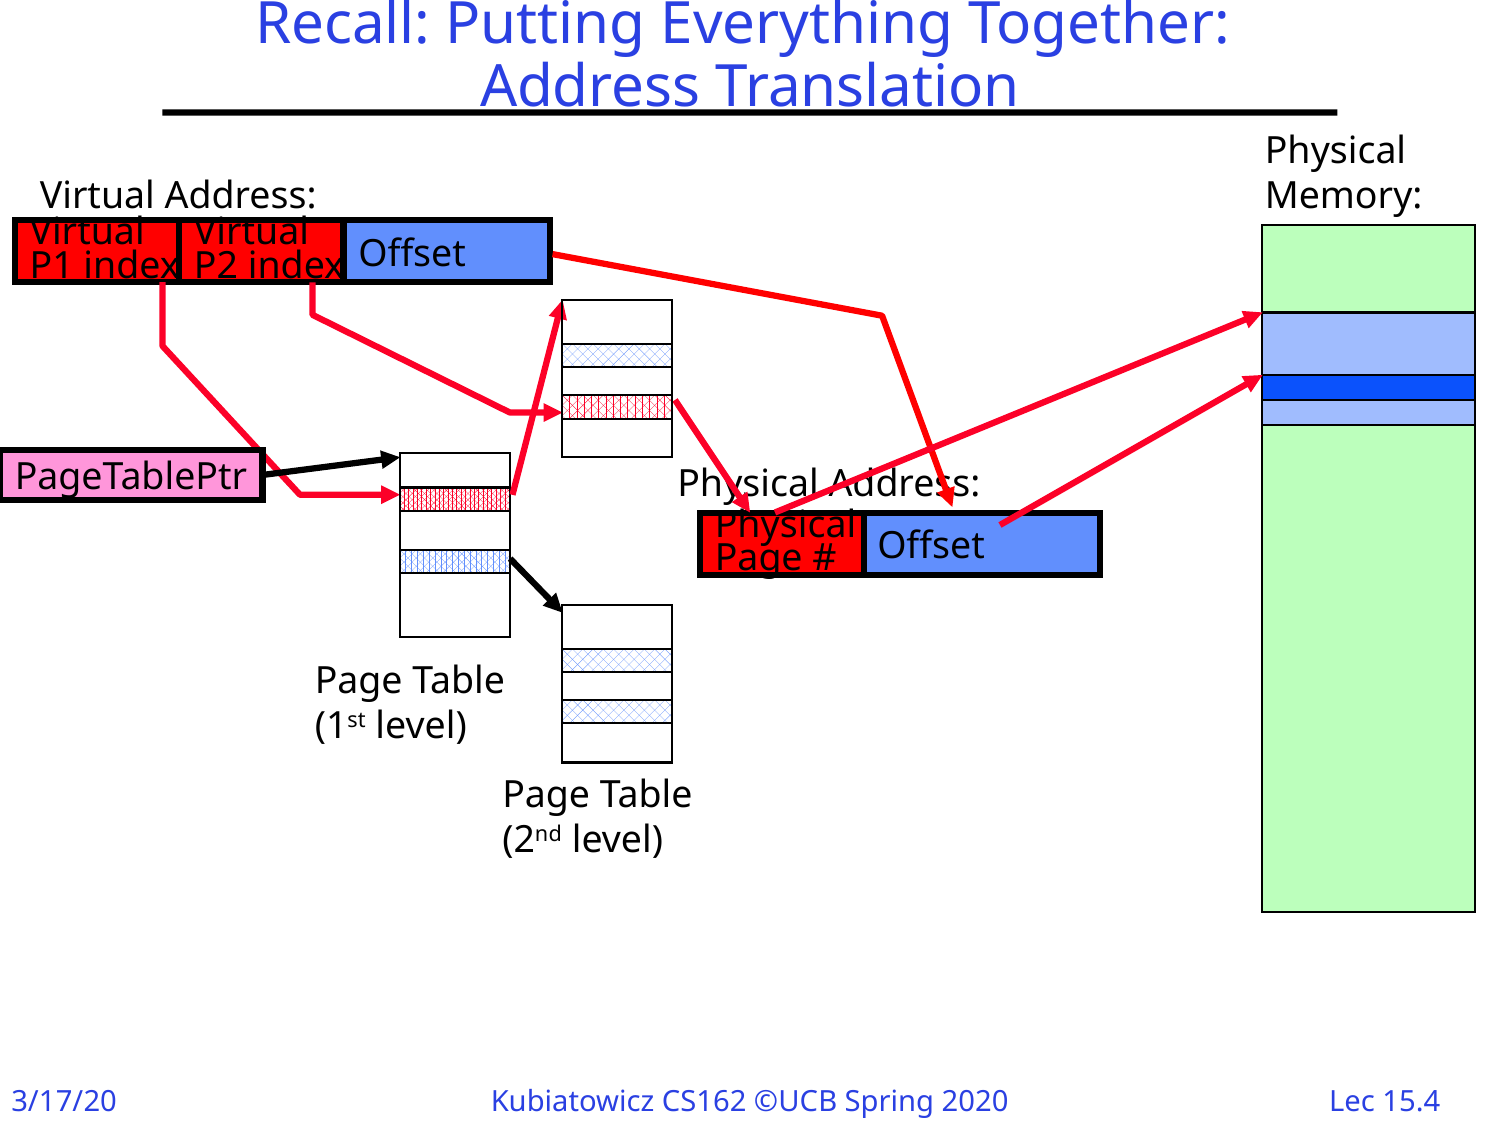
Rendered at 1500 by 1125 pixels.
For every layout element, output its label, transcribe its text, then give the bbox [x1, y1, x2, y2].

text_box [729, 480, 751, 513]
text_box Physical Address: [782, 451, 1088, 511]
text_box [1262, 400, 1475, 425]
text_box [1262, 425, 1475, 913]
text_box Virtual P1 index [14, 220, 180, 283]
text_box [162, 282, 348, 448]
text_box Virtual P2 index [180, 220, 344, 283]
text_box Offset [864, 512, 1100, 575]
text_box [889, 449, 954, 507]
text_box [1262, 375, 1475, 400]
text_box [312, 282, 482, 399]
text_box [774, 311, 1263, 513]
text_box [552, 254, 931, 466]
text_box [1262, 312, 1475, 375]
text_box Offset [344, 220, 550, 283]
text_box Physical Memory: [1249, 119, 1475, 224]
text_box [487, 299, 726, 869]
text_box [0, 449, 482, 755]
text_box Virtual Address: [24, 163, 500, 220]
text_box [999, 375, 1263, 526]
text_box Physical Page # [729, 512, 864, 575]
title Recall: Putting Everything Together: Address Translation [0, 12, 1500, 100]
text_box Physical Address: [729, 451, 885, 511]
text_box [1262, 224, 1475, 312]
